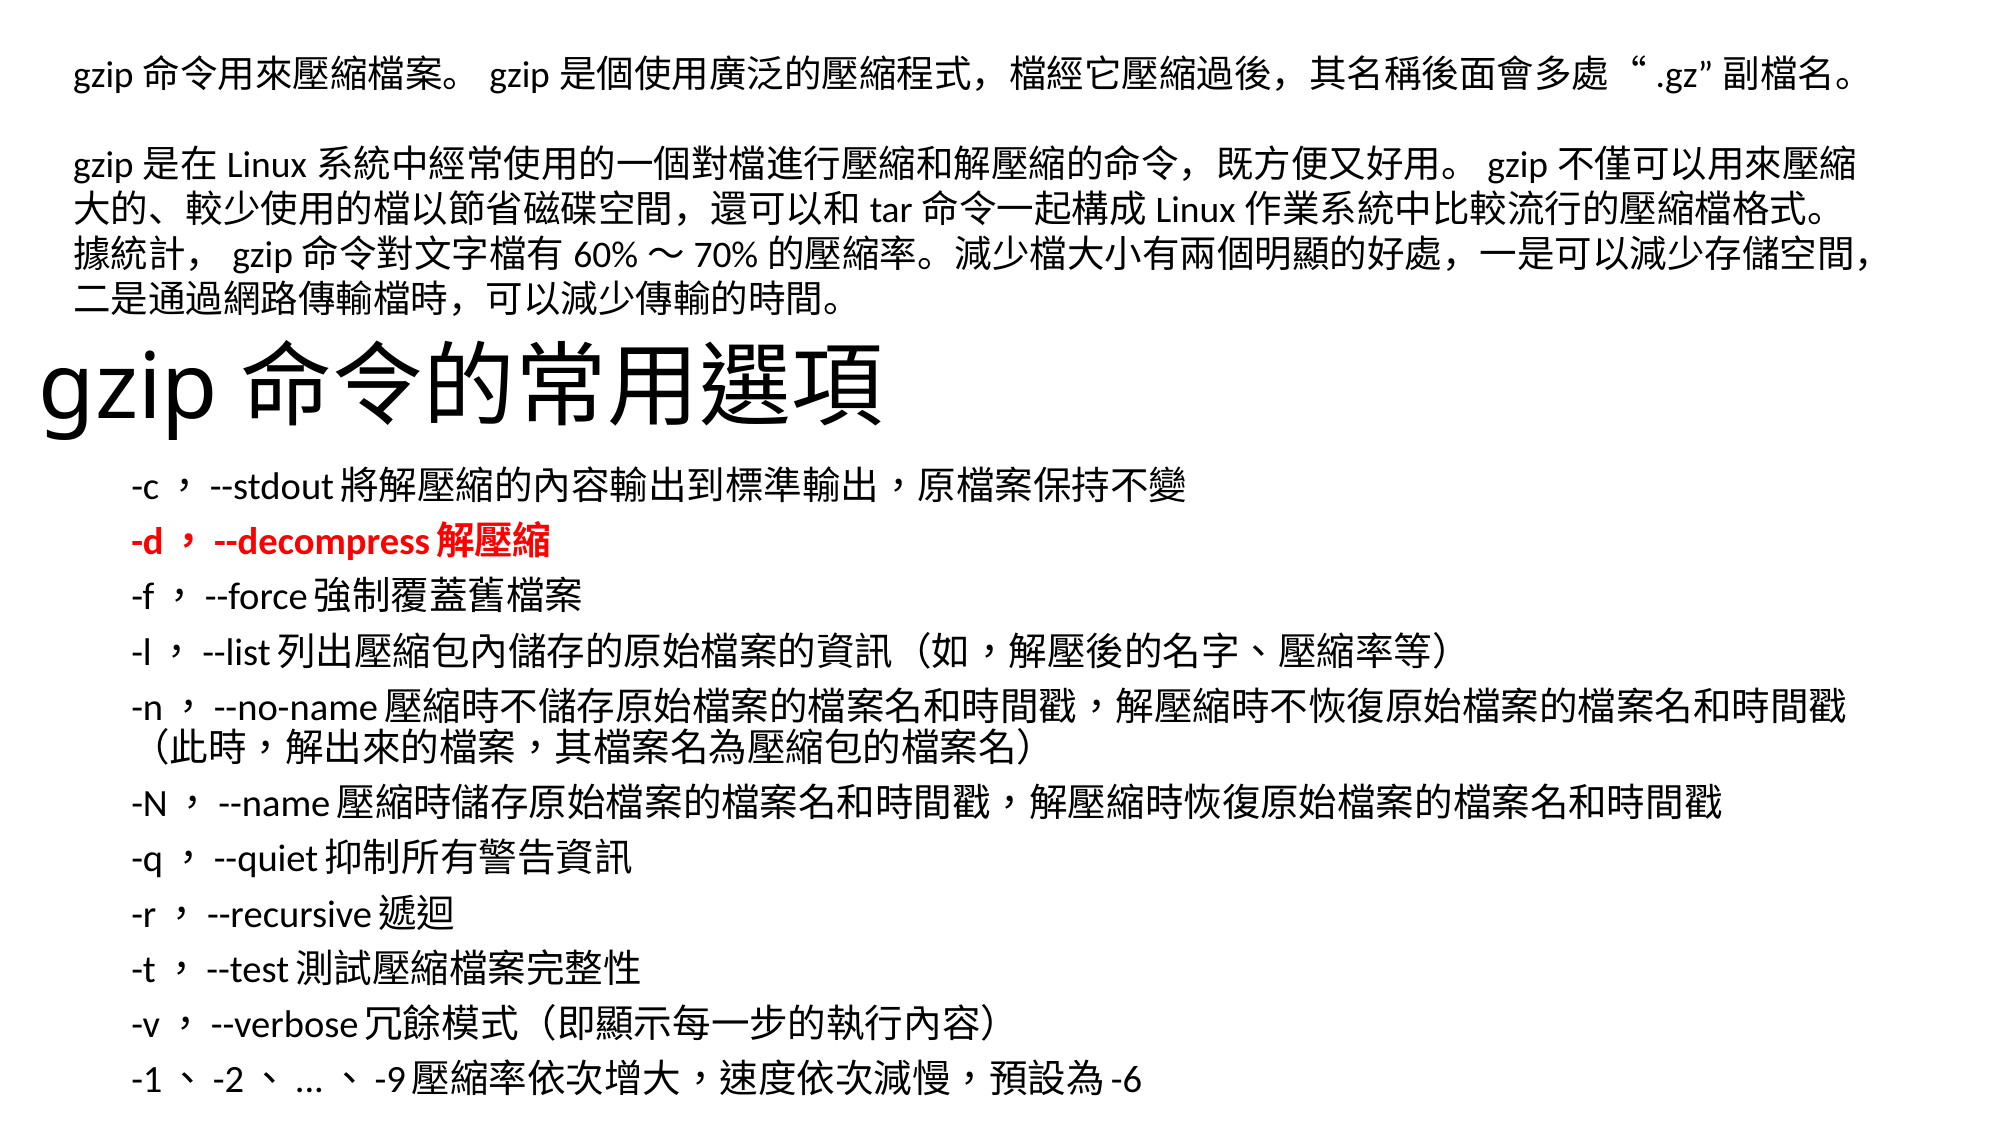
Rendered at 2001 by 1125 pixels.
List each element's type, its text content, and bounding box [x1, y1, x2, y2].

list -c，--stdout將解壓縮的內容輸出到標準輸出，原檔案保持不變 -d，--decompress解壓縮 -f，--force強制覆蓋舊檔案 -l，--list列出壓縮包內儲存的原始檔案的資訊（如，解壓後的名字、壓縮率等） -n，--no-name壓縮時不儲存原始檔案的檔案名和時間戳，解壓縮時不恢復原始檔案的檔案名和時間戳（此時，解出來的檔案，其檔案名為壓縮包的檔案名） -N，--name壓縮時儲存原始檔案的檔案名和時間戳，解壓縮時恢復原始檔案的檔案名和時間戳 -q，--quiet抑制所有警告資訊 -r，--recursive遞迴 -t，--test測試壓縮檔案完整性 -v，--verbose冗餘模式（即顯示每一步的執行內容） -1、-2、...、-9壓縮率依次增大，速度依次減慢，預設為-6 [116, 458, 1887, 1111]
text_box gzip命令用來壓縮檔案。gzip是個使用廣泛的壓縮程式，檔經它壓縮過後，其名稱後面會多處“.gz”副檔名。 gzip是在Linux系統中經常使用的一個對檔進行壓縮和解壓縮的命令，既方便又好用。gzip不僅可以用來壓縮大的、較少使用的檔以節省磁碟空間，還可以和tar命令一起構成Linux作業系統中比較流行的壓縮檔格式。據統計，gzip命令對文字檔有60%～70%的壓縮率。減少檔大小有兩個明顯的好處，一是可以減少存儲空間，二是通過網路傳輸檔時，可以減少傳輸的時間。 [58, 42, 1887, 328]
title gzip命令的常用選項 [23, 330, 1749, 447]
